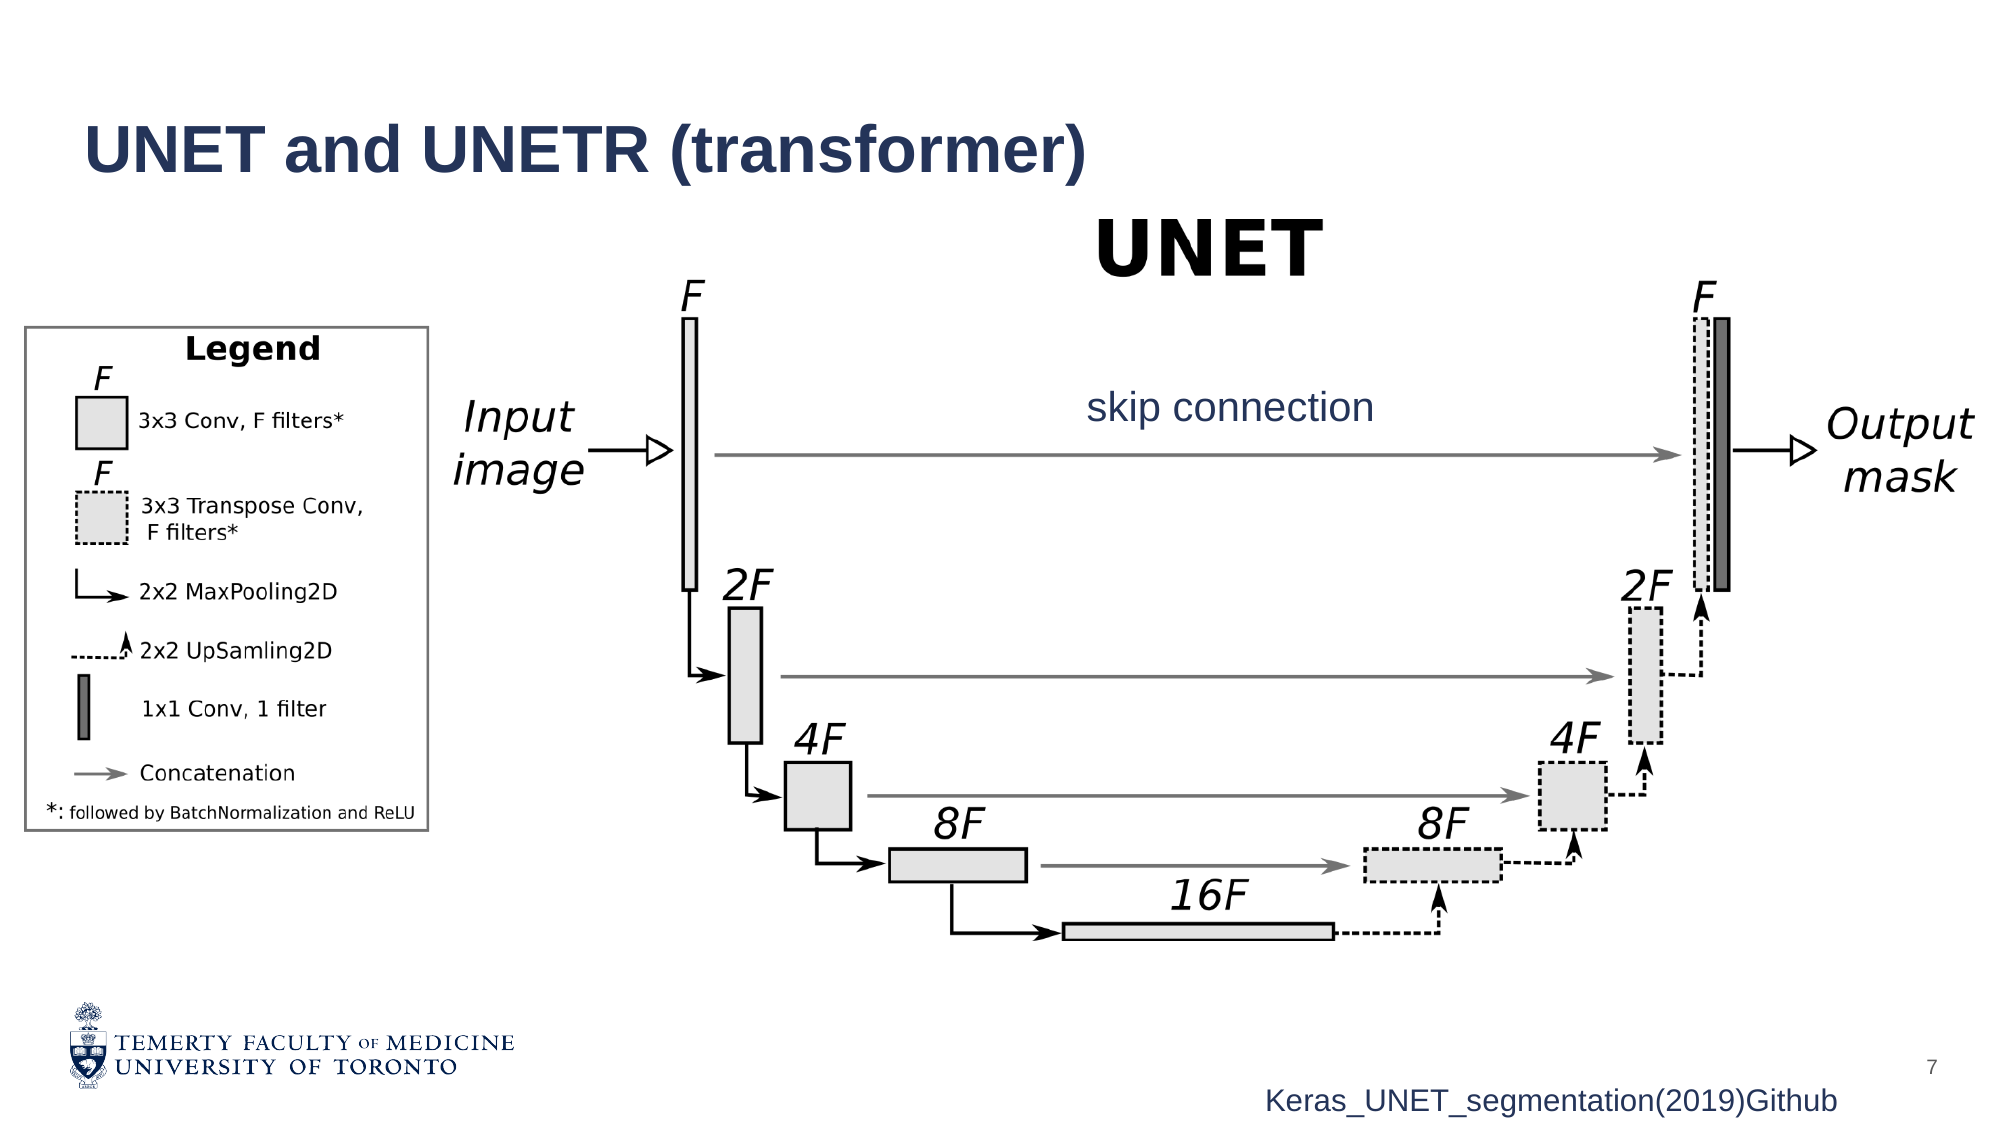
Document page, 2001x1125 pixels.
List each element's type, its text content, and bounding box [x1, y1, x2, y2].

picture [24, 219, 1976, 942]
slide_number ‹#› [1896, 1036, 1969, 1097]
picture [70, 1002, 514, 1089]
title UNET and UNETR (transformer) [69, 50, 1630, 195]
text_box Keras_UNET_segmentation(2019)Github [1250, 1064, 1915, 1106]
